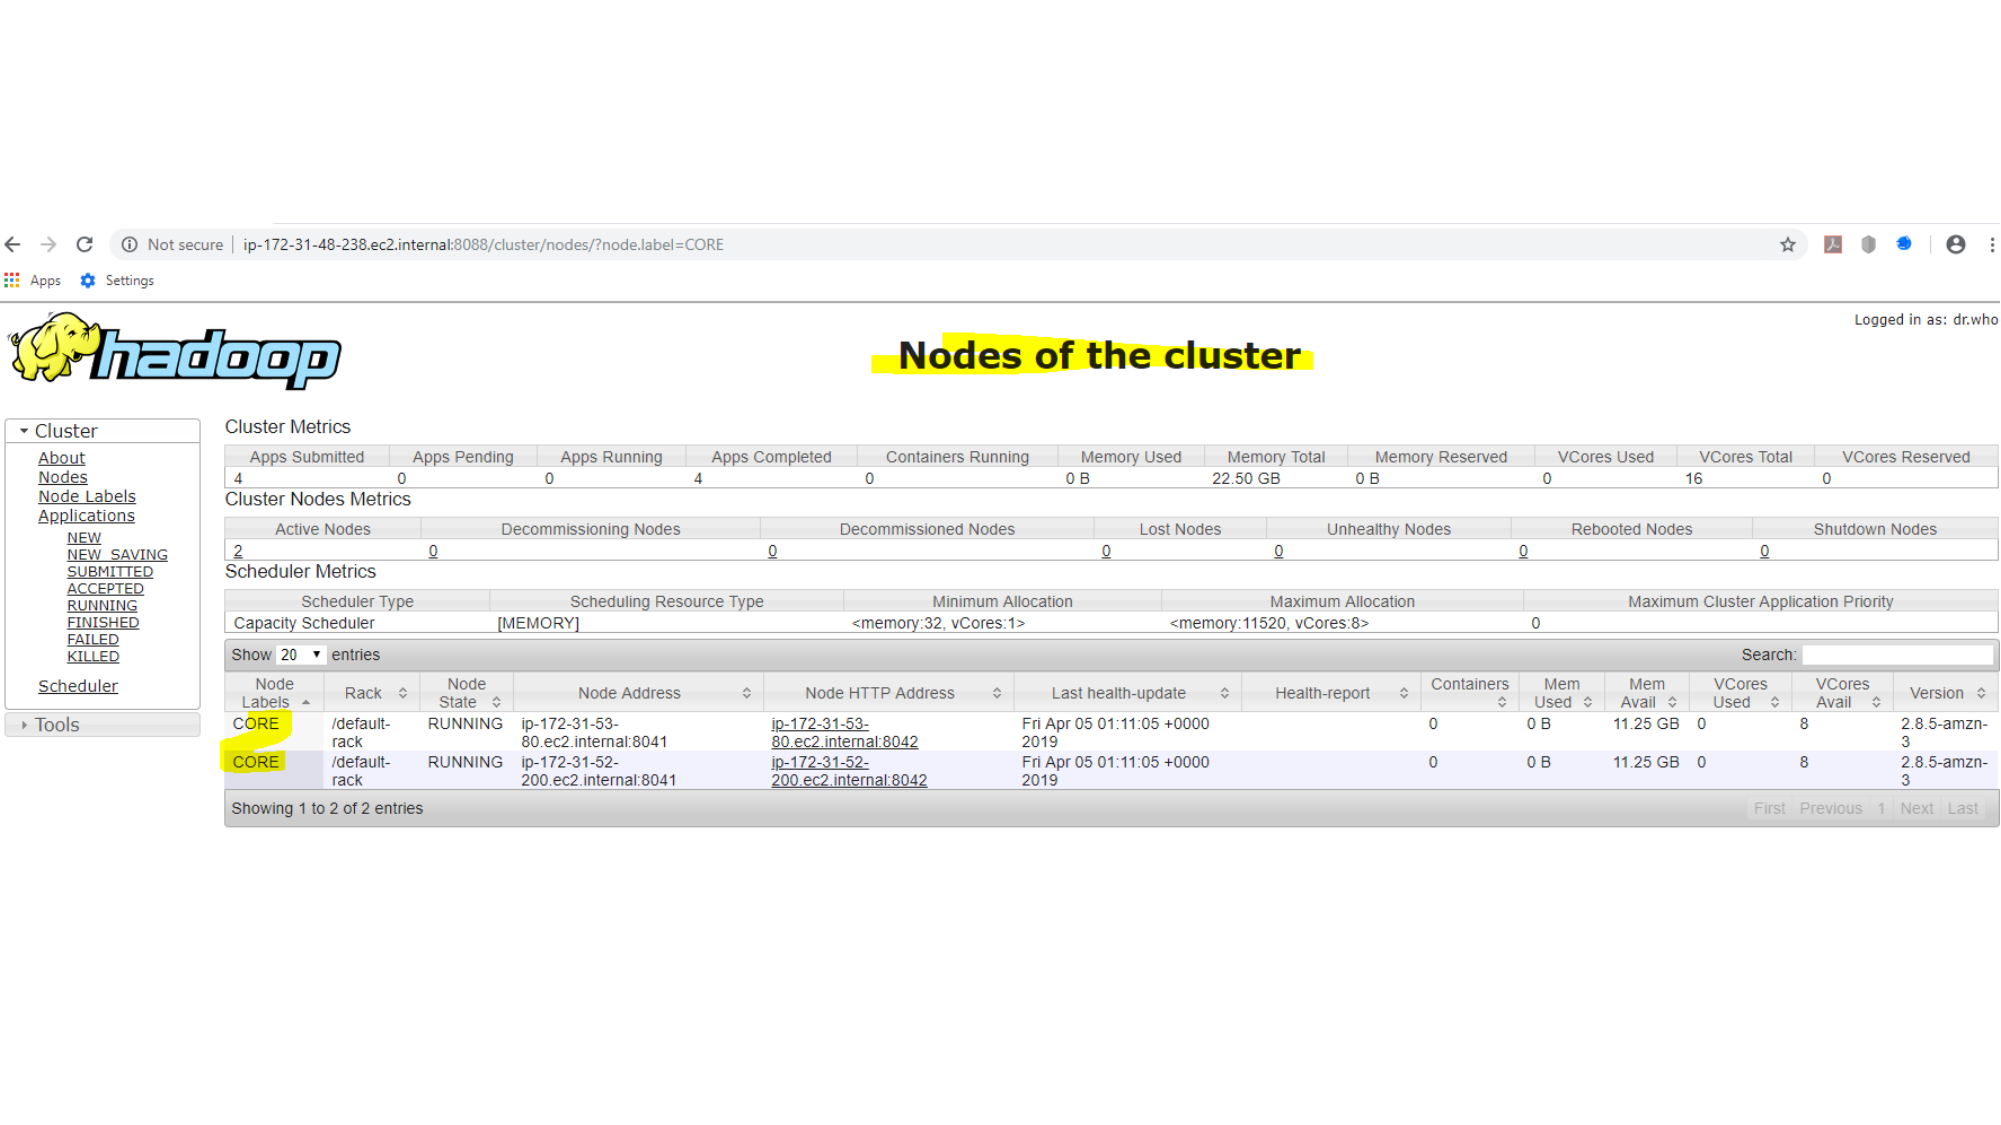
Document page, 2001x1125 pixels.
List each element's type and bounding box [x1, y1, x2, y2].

picture [0, 223, 2000, 902]
